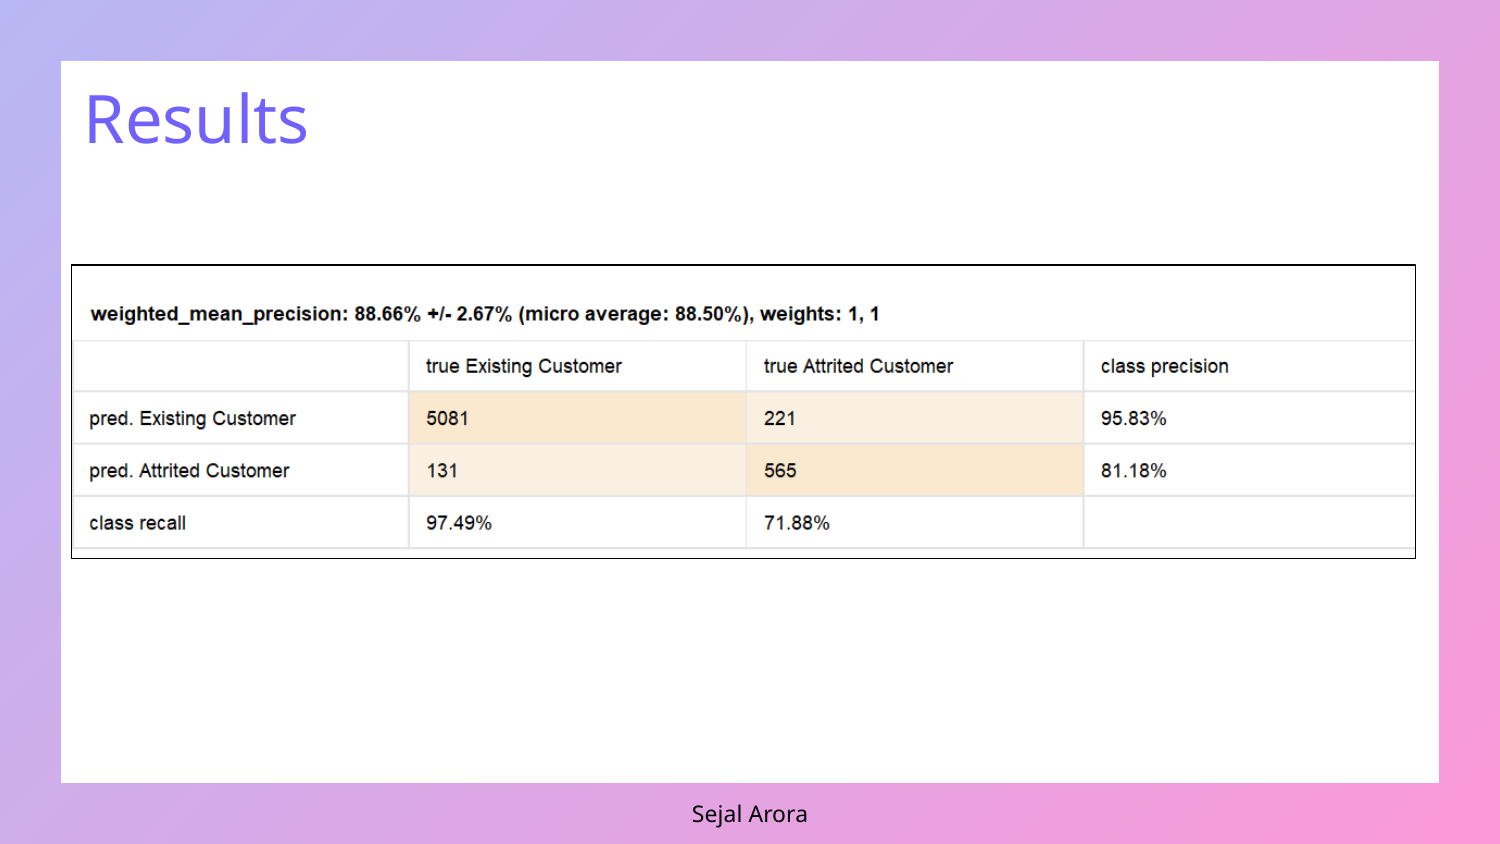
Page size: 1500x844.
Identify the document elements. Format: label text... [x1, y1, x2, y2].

title Results [72, 74, 1471, 169]
text_box Sejal Arora [496, 791, 1004, 836]
picture [72, 265, 1416, 558]
